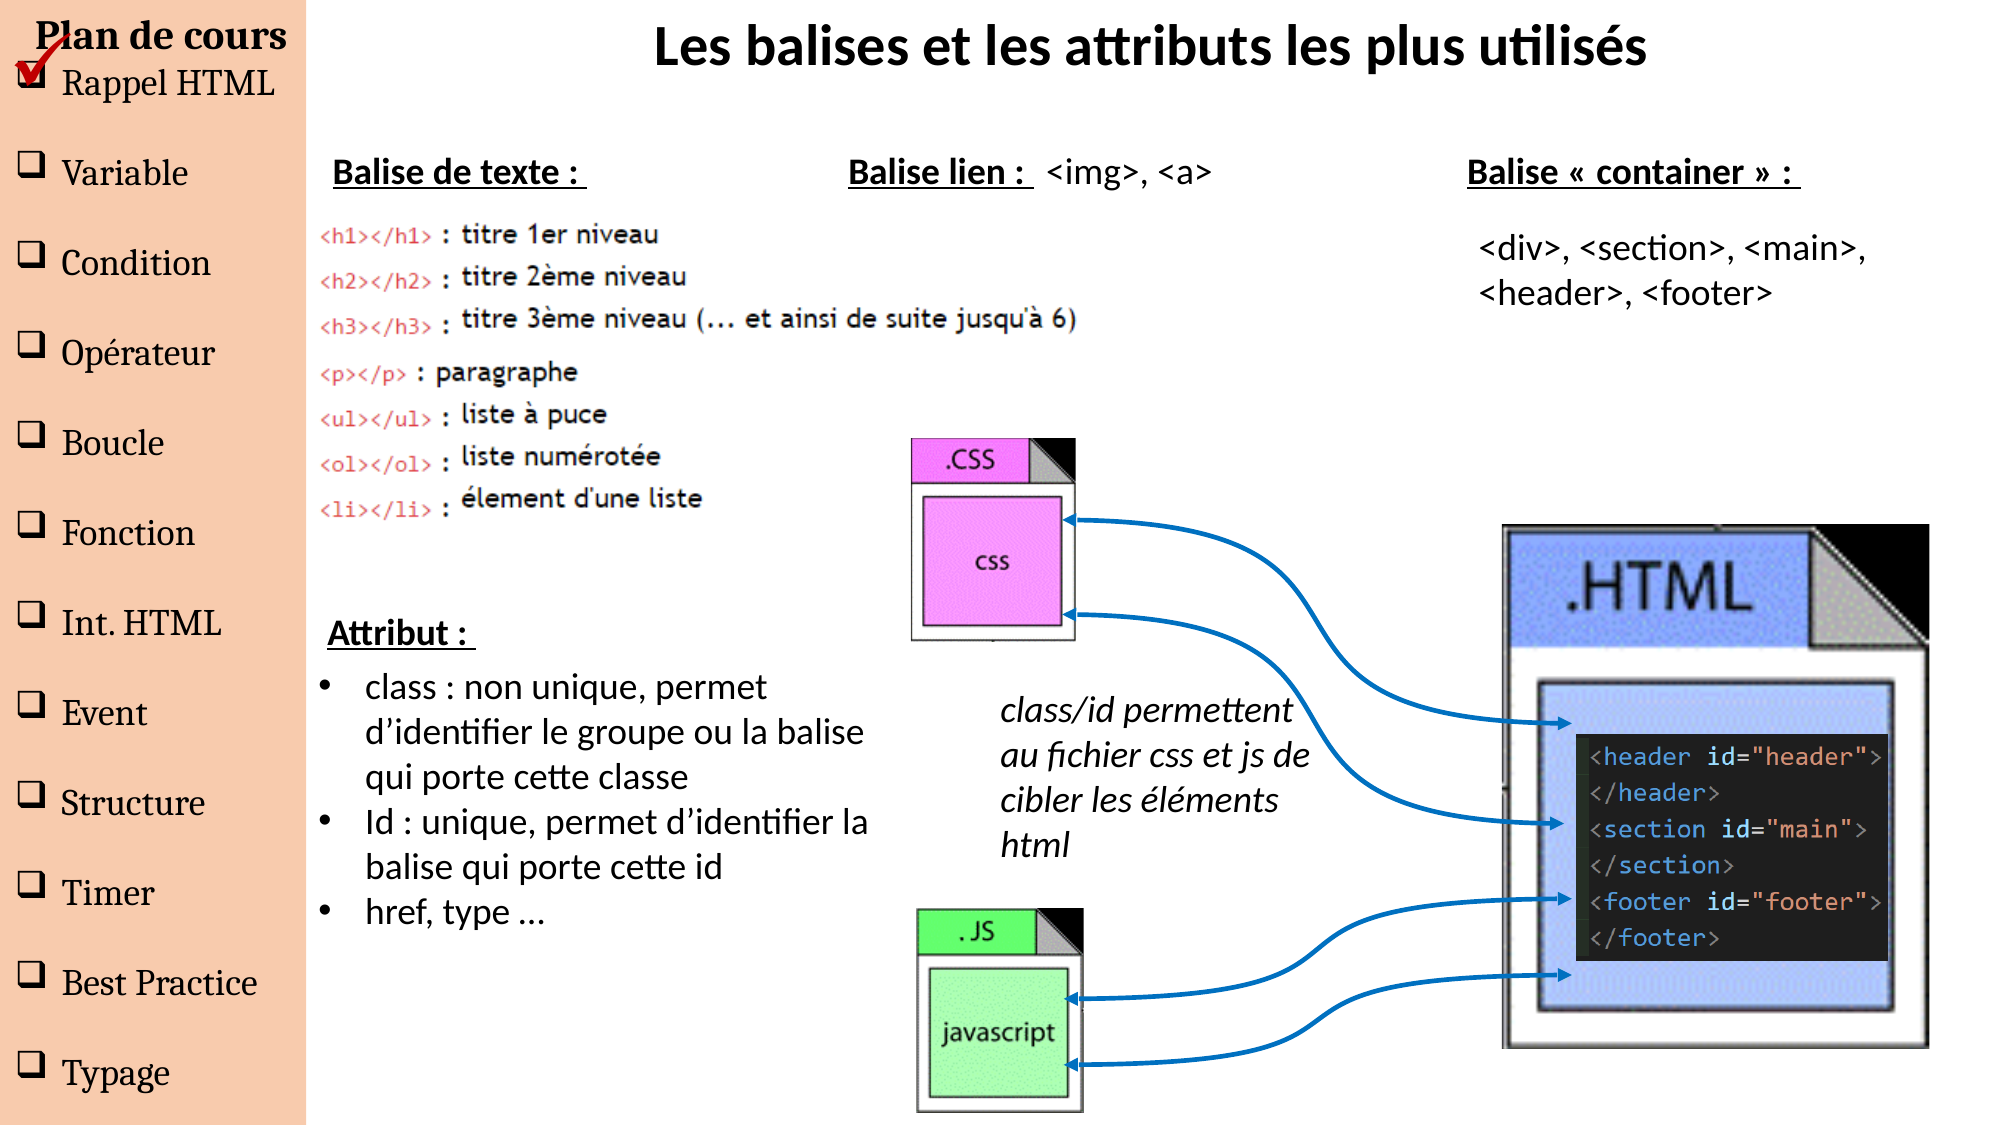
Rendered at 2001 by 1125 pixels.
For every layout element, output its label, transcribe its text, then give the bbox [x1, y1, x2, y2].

picture [910, 437, 1076, 642]
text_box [1063, 898, 1572, 974]
text_box Balise de texte : [317, 139, 624, 200]
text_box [1062, 519, 1572, 724]
text_box Balise lien : [833, 139, 1031, 200]
text_box Attribut : [312, 600, 619, 654]
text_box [1062, 614, 1564, 824]
text_box [0, 20, 203, 136]
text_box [1063, 974, 1572, 1065]
picture [1501, 524, 1930, 1049]
picture [916, 908, 1084, 1113]
text_box class : non unique, permet d’identifier le groupe ou la balise qui porte cette classe Id : unique, permet d’identifier la balise qui porte cette id href, type … [303, 654, 888, 940]
text_box <div>, <section>, <main>, <header>, <footer> [1464, 215, 2000, 321]
text_box Les balises et les attributs les plus utilisés [303, 0, 2000, 85]
text_box class/id permettent au fichier css et js de cibler les éléments html [985, 677, 1345, 873]
picture [317, 216, 1086, 338]
text_box <img>, <a> [1031, 139, 1255, 200]
text_box Balise « container » : [1452, 139, 1837, 200]
picture [317, 351, 722, 525]
